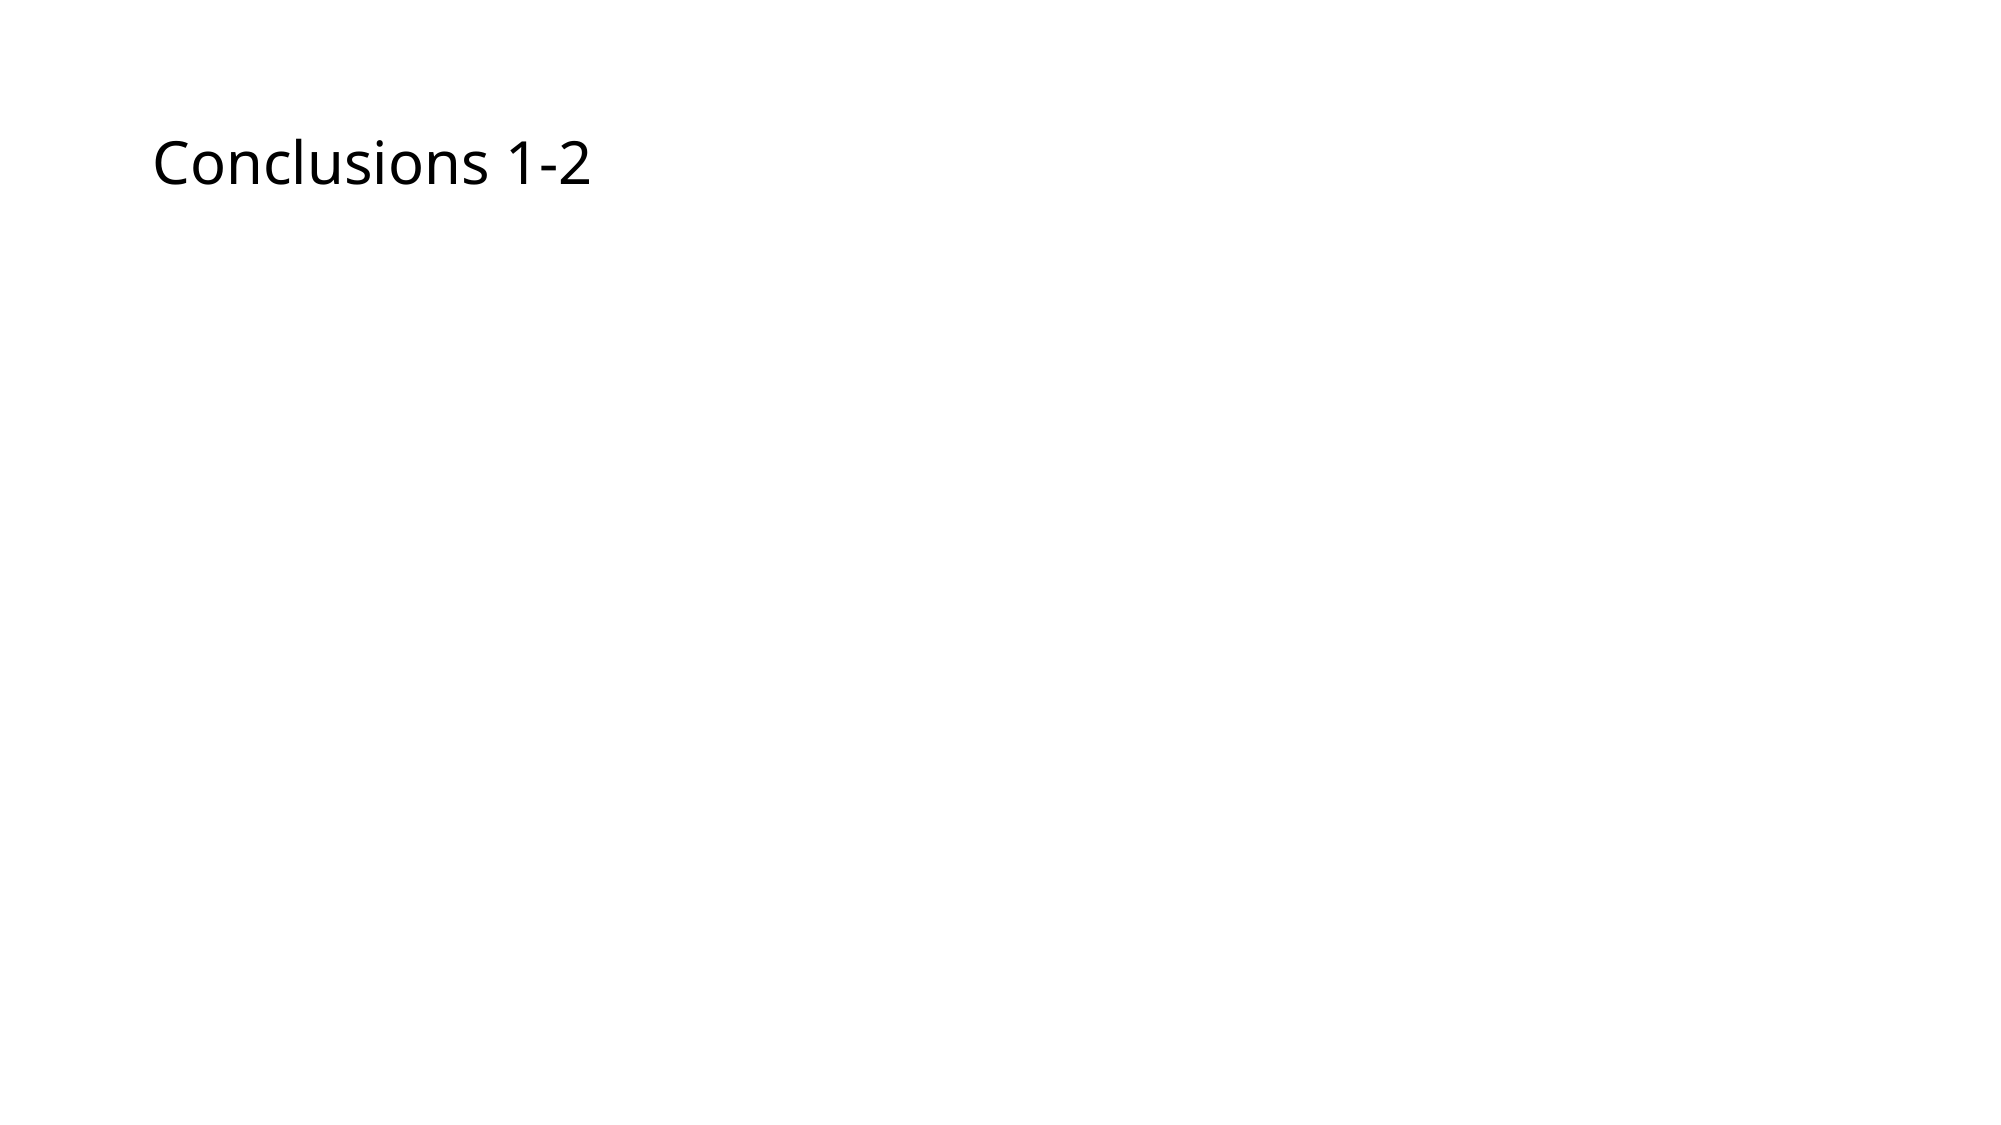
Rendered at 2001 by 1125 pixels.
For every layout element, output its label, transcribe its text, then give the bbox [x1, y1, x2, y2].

title Conclusions 1-2 [137, 59, 1863, 278]
